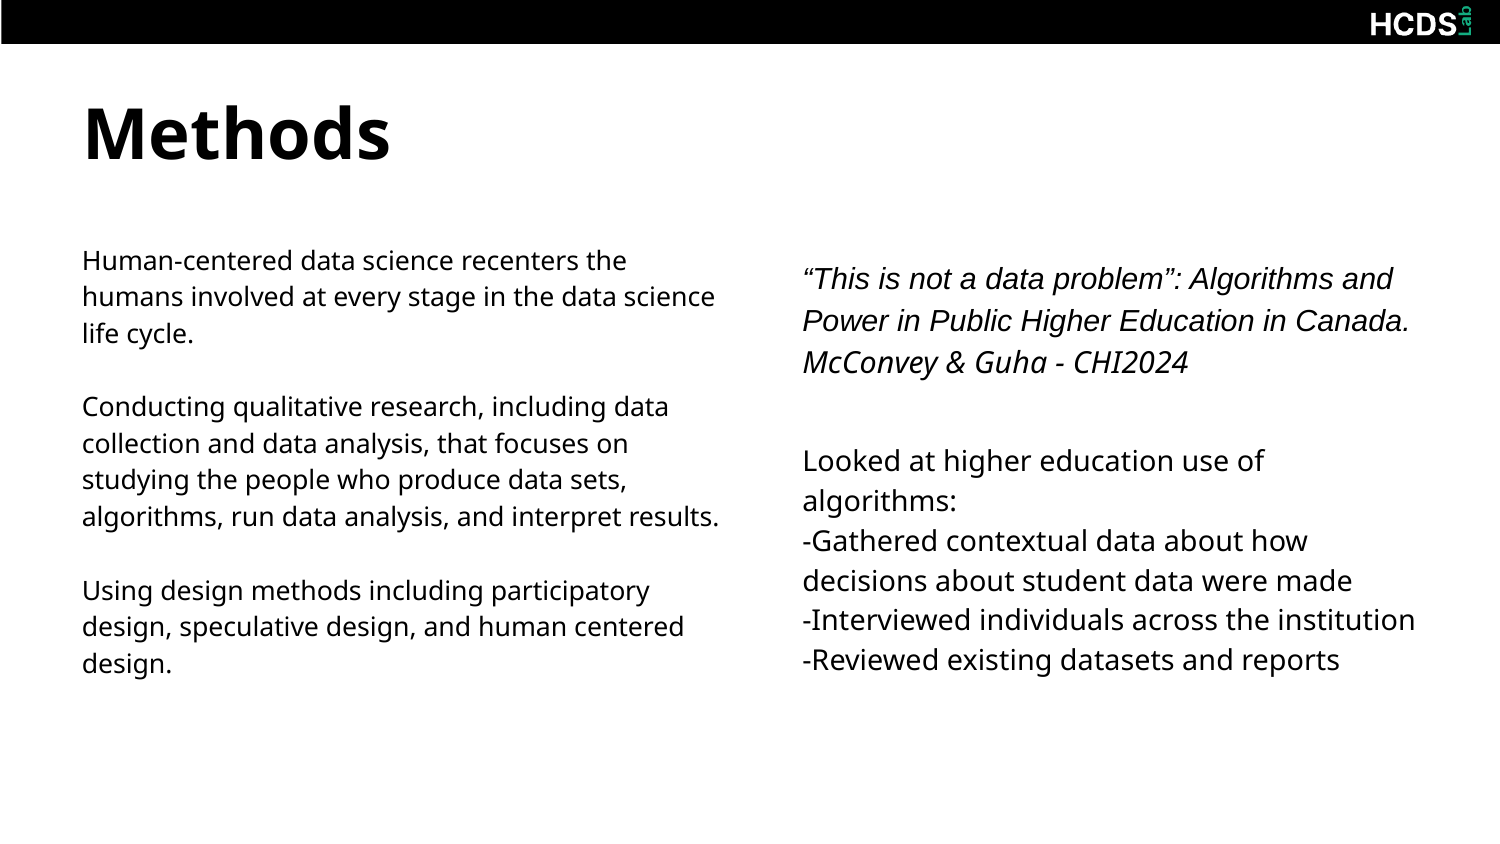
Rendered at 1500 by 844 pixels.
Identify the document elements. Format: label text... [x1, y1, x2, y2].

subtitle Human-centered data science recenters the humans involved at every stage in the data science life cycle. Conducting qualitative research, including data collection and data analysis, that focuses on studying the people who produce data sets, algorithms, run data analysis, and interpret results. Using design methods including participatory design, speculative design, and human centered design. [66, 223, 738, 737]
subtitle Methods [67, 73, 1401, 189]
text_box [1, 0, 1500, 45]
subtitle “This is not a data problem”: Algorithms and Power in Public Higher Education in Canada. McConvey & Guha - CHI2024 Looked at higher education use of algorithms: -Gathered contextual data about how decisions about student data were made -Interviewed individuals across the institution -Reviewed existing datasets and reports [787, 238, 1433, 712]
